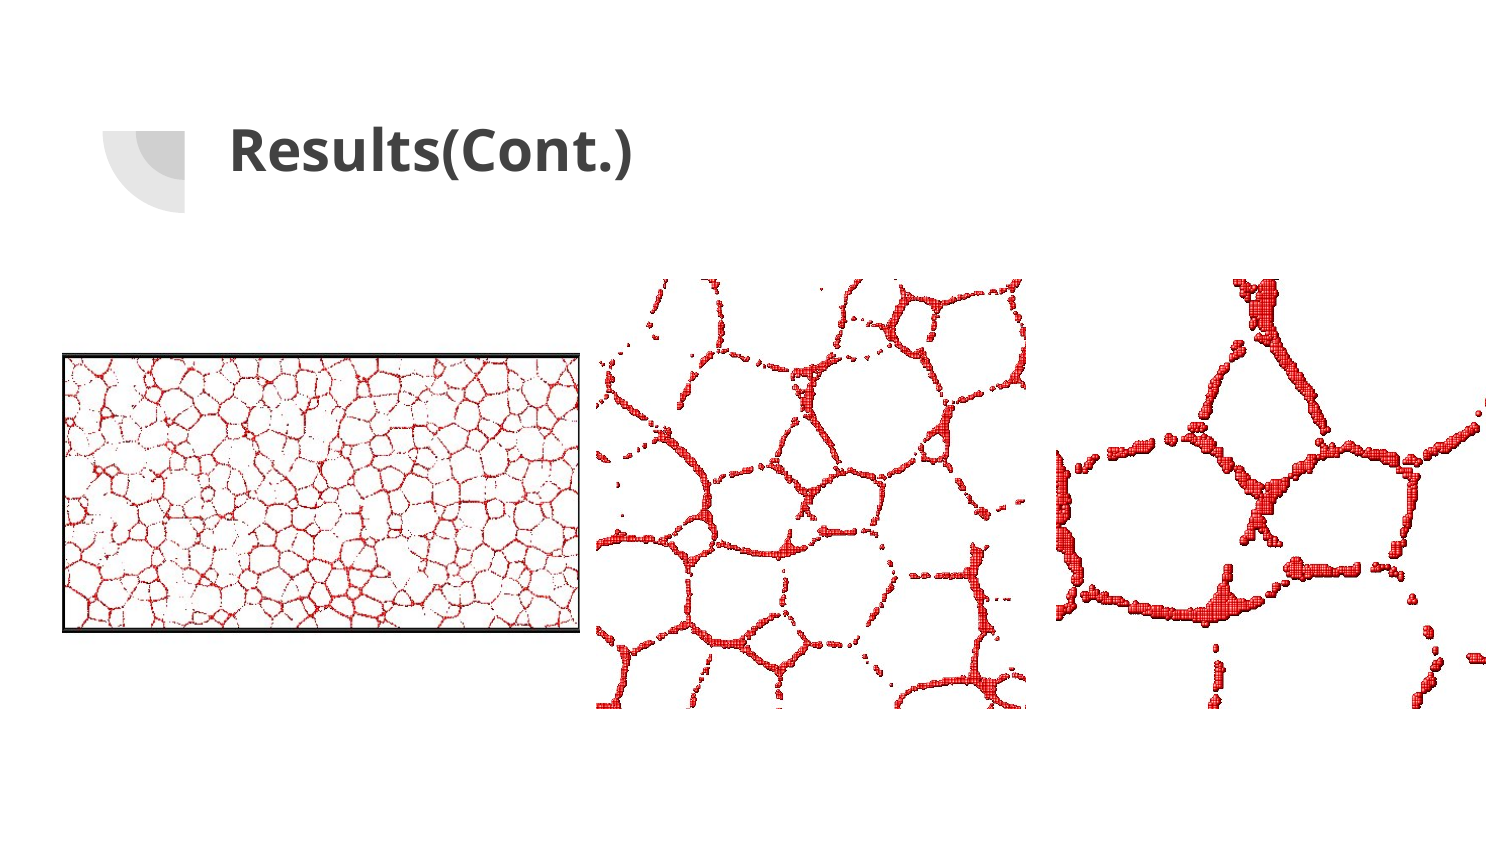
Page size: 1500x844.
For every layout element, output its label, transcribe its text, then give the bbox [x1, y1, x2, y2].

picture [1056, 279, 1486, 709]
picture [62, 227, 581, 760]
title Results(Cont.) [213, 98, 1368, 263]
picture [596, 279, 1026, 709]
